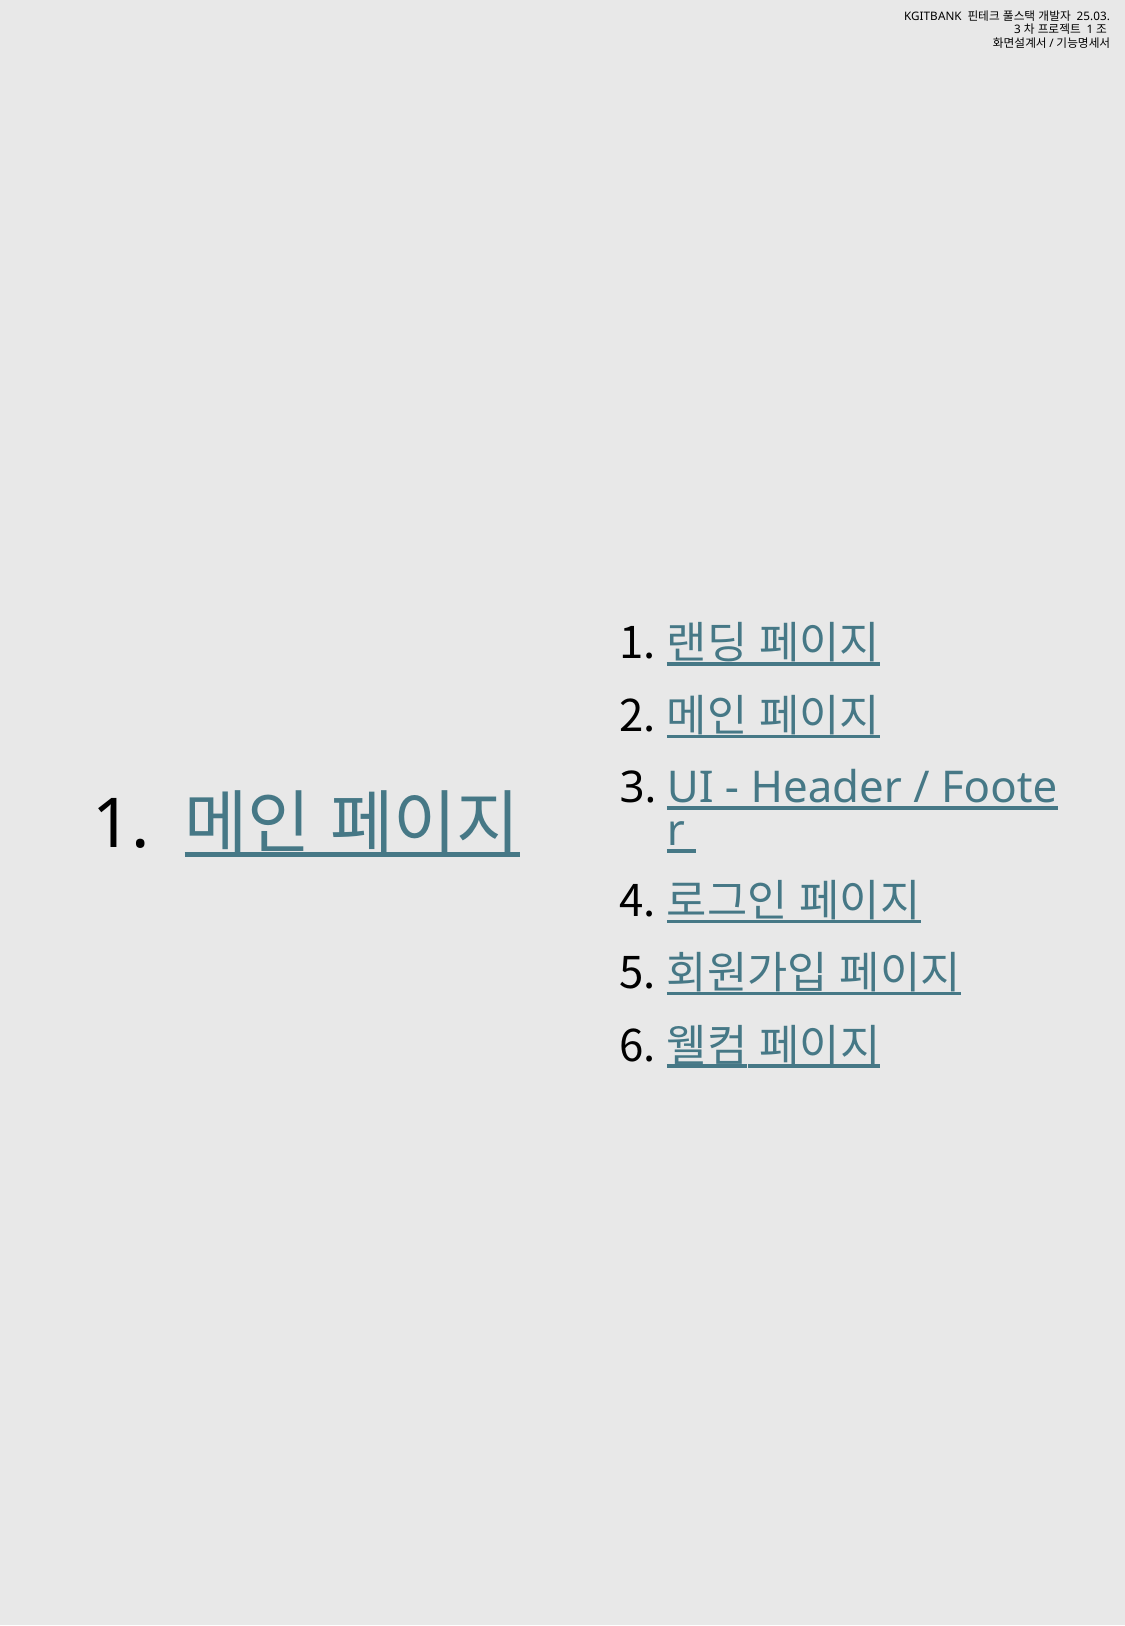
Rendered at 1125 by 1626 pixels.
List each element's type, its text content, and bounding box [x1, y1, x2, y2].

list 랜딩 페이지 메인 페이지 UI - Header / Footer 로그인 페이지 회원가입 페이지 웰컴 페이지 [604, 551, 1083, 1096]
title 1. 메인 페이지 [77, 762, 604, 885]
